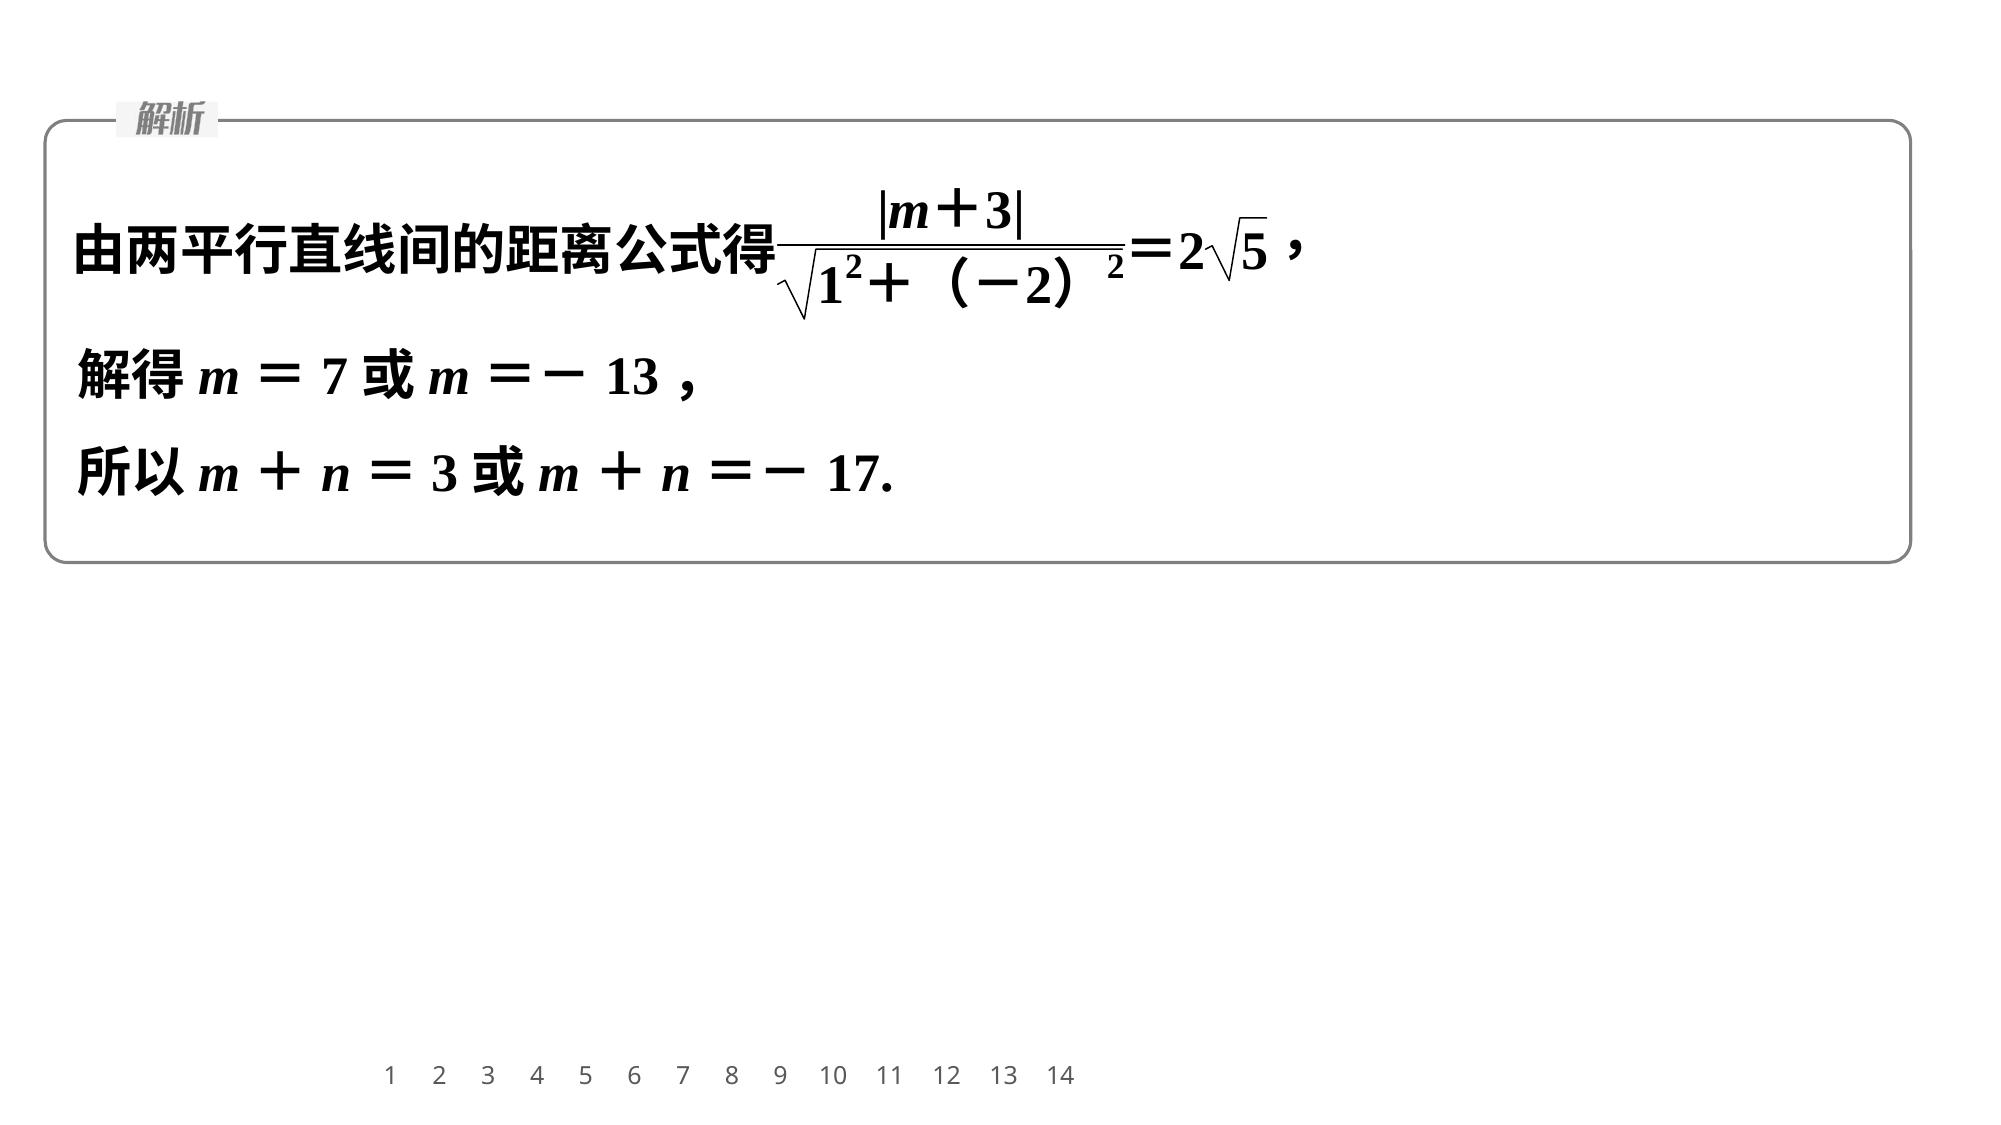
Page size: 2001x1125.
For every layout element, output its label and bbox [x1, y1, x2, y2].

text_box [71, 166, 1955, 329]
text_box [45, 101, 1911, 563]
